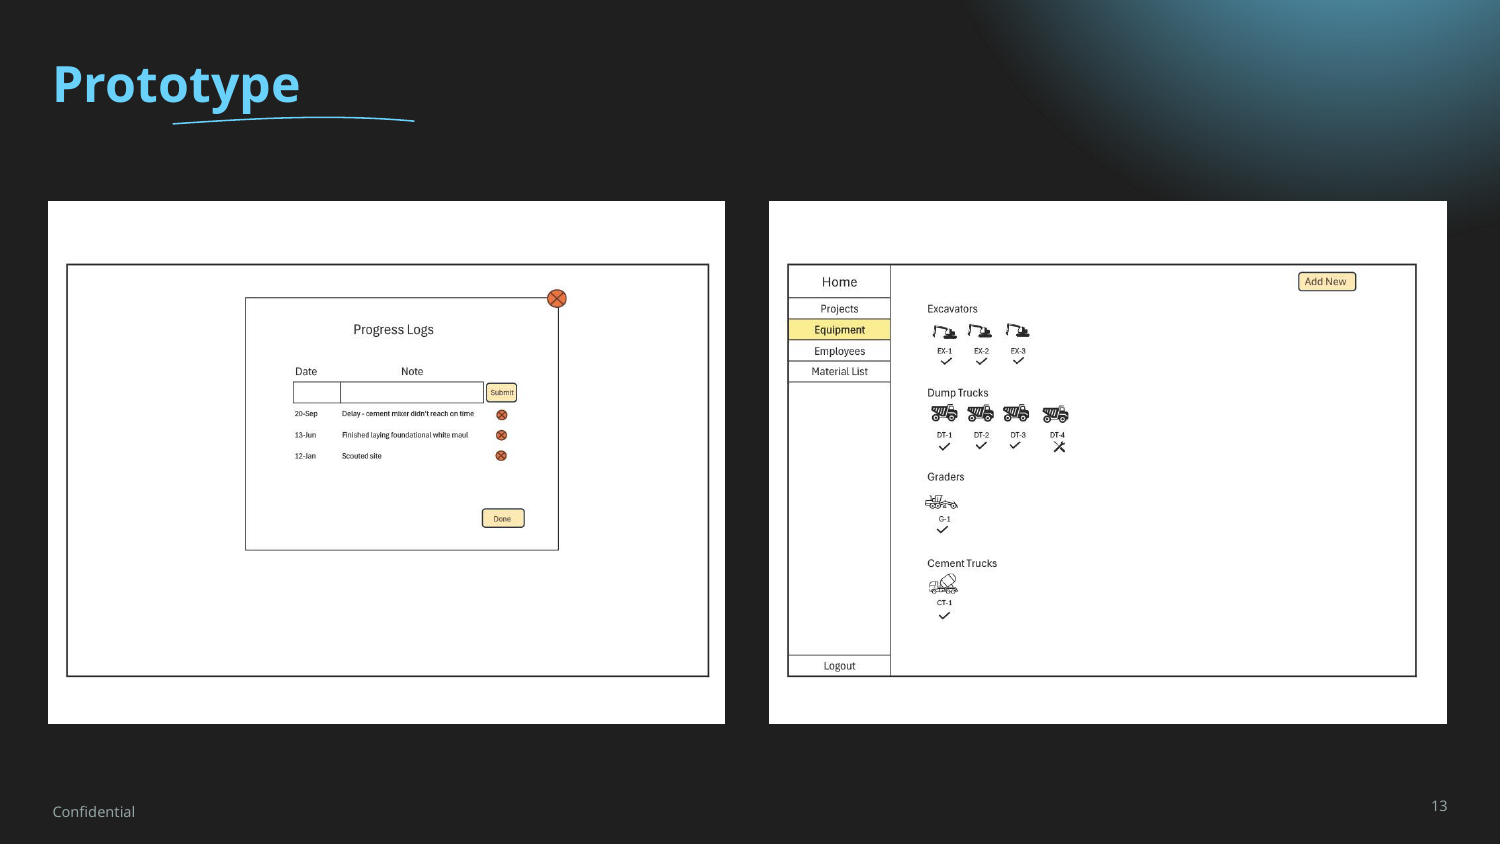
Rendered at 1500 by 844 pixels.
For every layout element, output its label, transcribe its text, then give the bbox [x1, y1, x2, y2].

picture [769, 0, 1500, 724]
picture [47, 200, 725, 724]
text_box [172, 117, 415, 124]
title Prototype [37, 37, 983, 209]
subtitle Confidential [37, 787, 221, 839]
